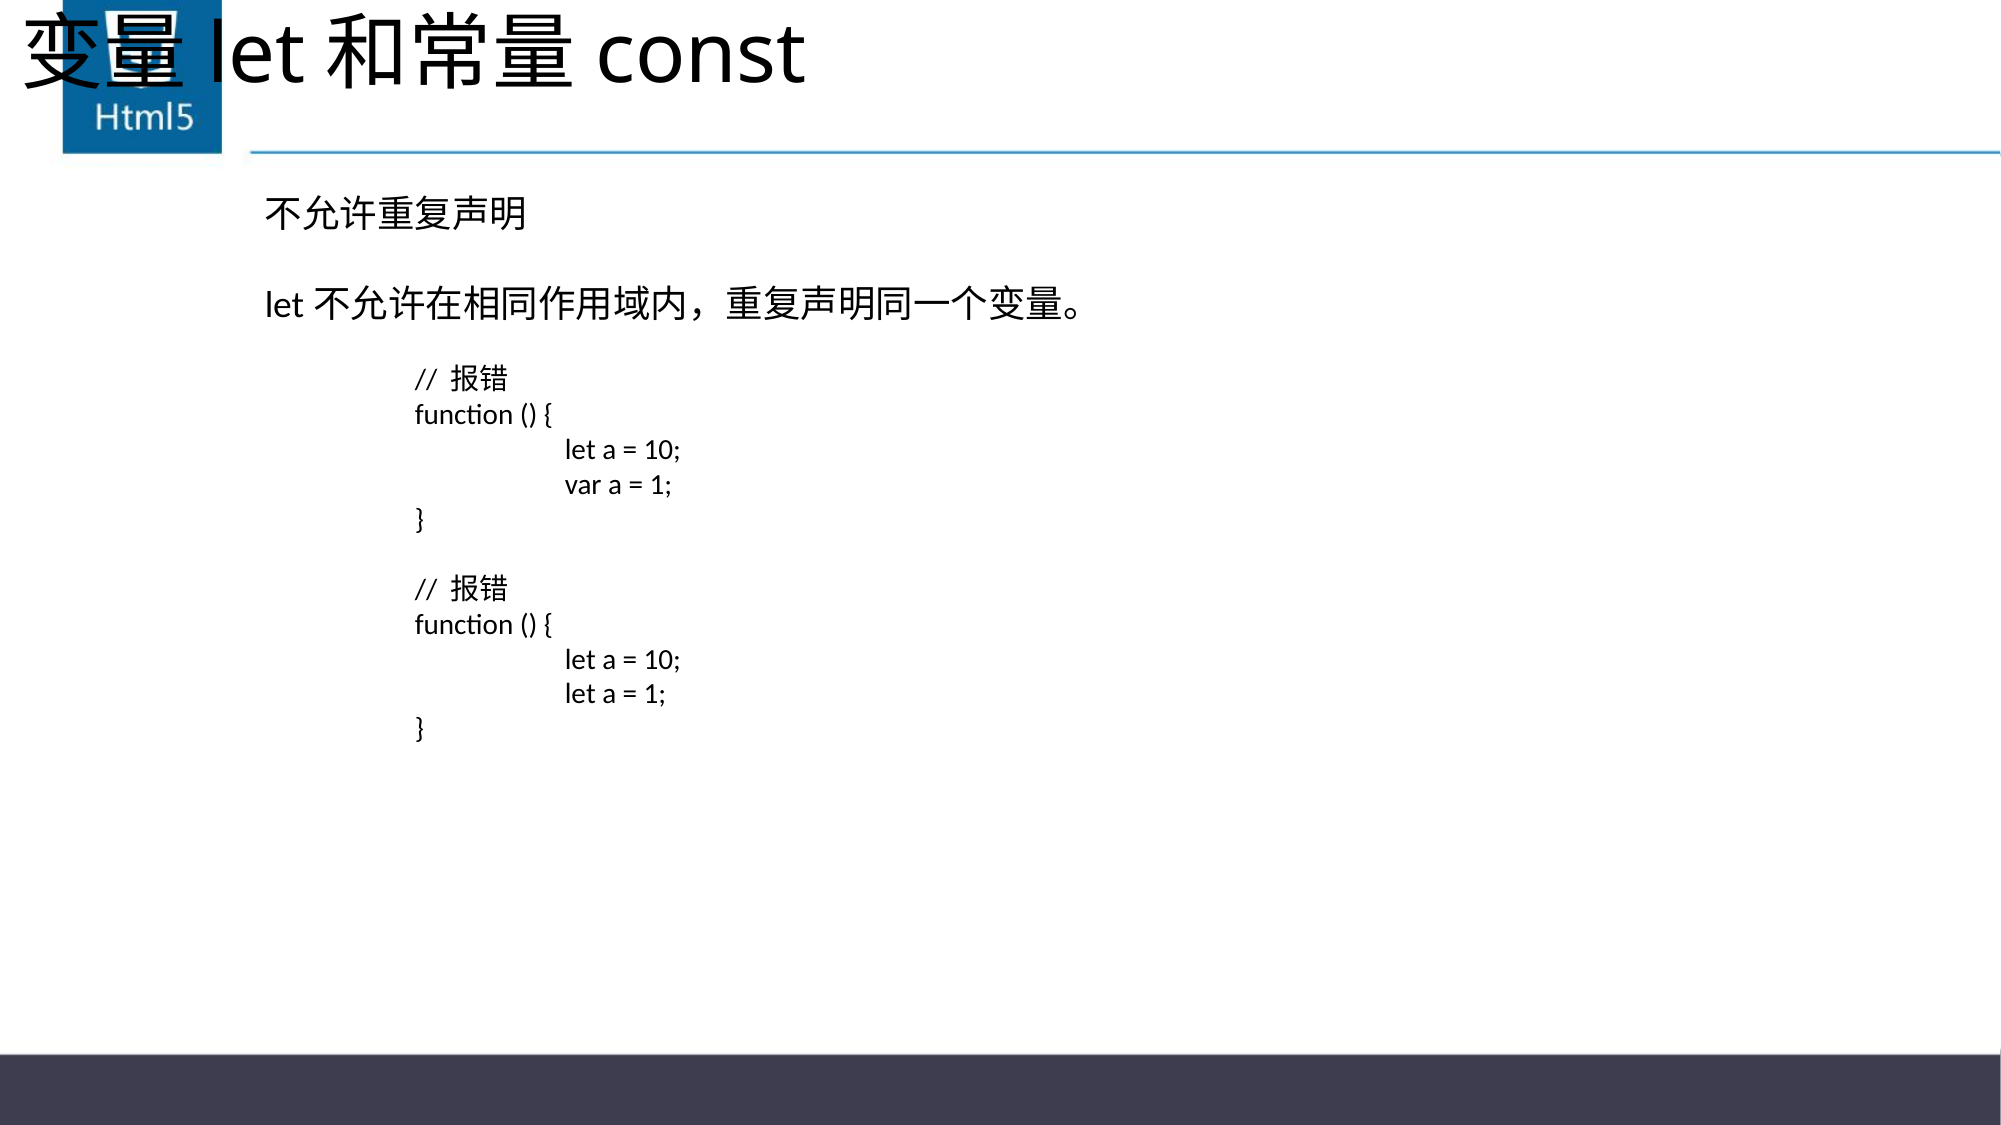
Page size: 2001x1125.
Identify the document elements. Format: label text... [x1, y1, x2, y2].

picture [0, 0, 2001, 1125]
title 变量let和常量const [6, 3, 1997, 152]
list 不允许重复声明 let不允许在相同作用域内，重复声明同一个变量。 // 报错 function () { let a = 10; var a = 1; } // 报错 function () { let a = 10; let a = 1; } [249, 182, 1978, 1025]
